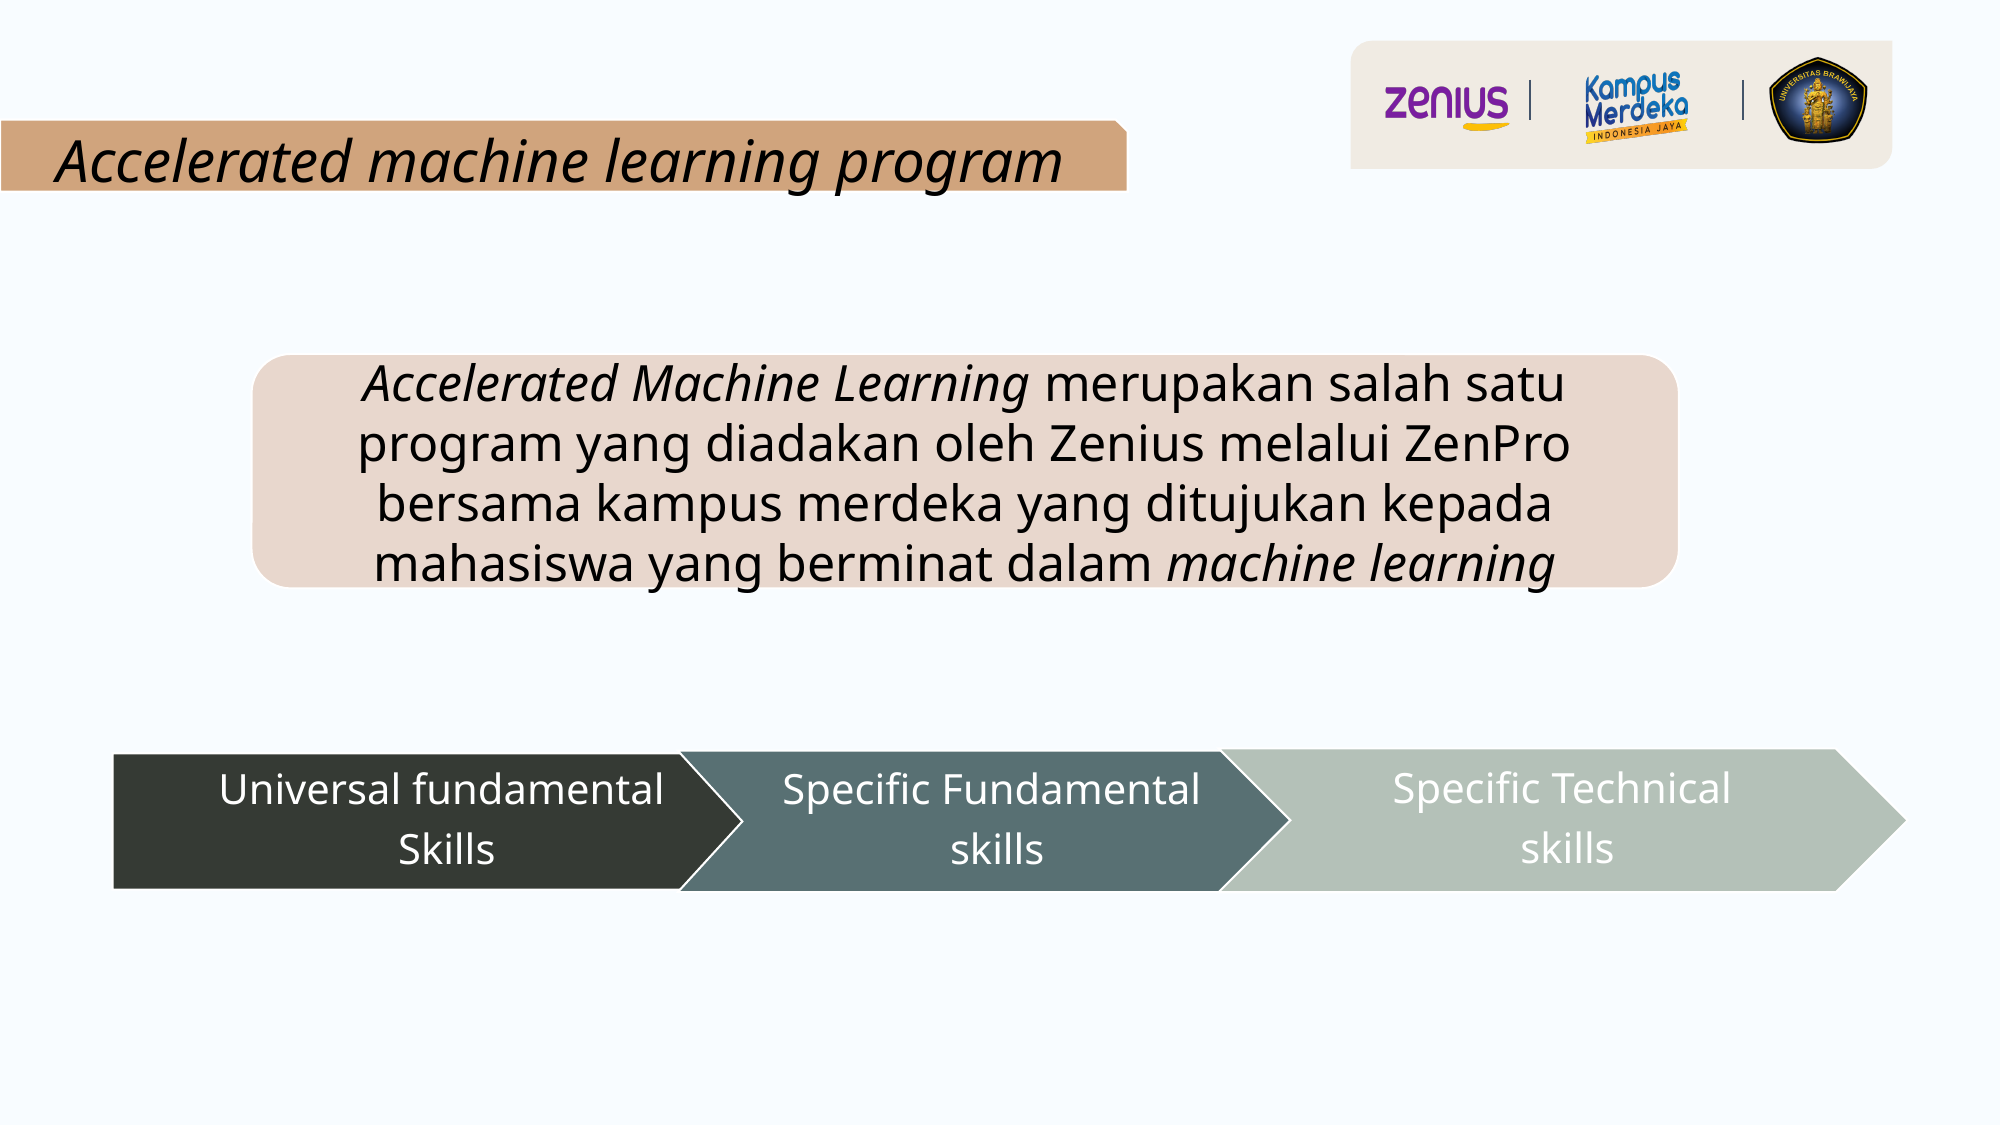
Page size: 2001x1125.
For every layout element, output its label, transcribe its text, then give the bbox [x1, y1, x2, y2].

text_box Accelerated machine learning program [0, 118, 1129, 193]
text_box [1350, 40, 1893, 169]
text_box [112, 748, 1908, 893]
text_box Accelerated Machine Learning merupakan salah satu program yang diadakan oleh Zenius melalui ZenPro bersama kampus merdeka yang ditujukan kepada mahasiswa yang berminat dalam machine learning [250, 352, 1680, 590]
